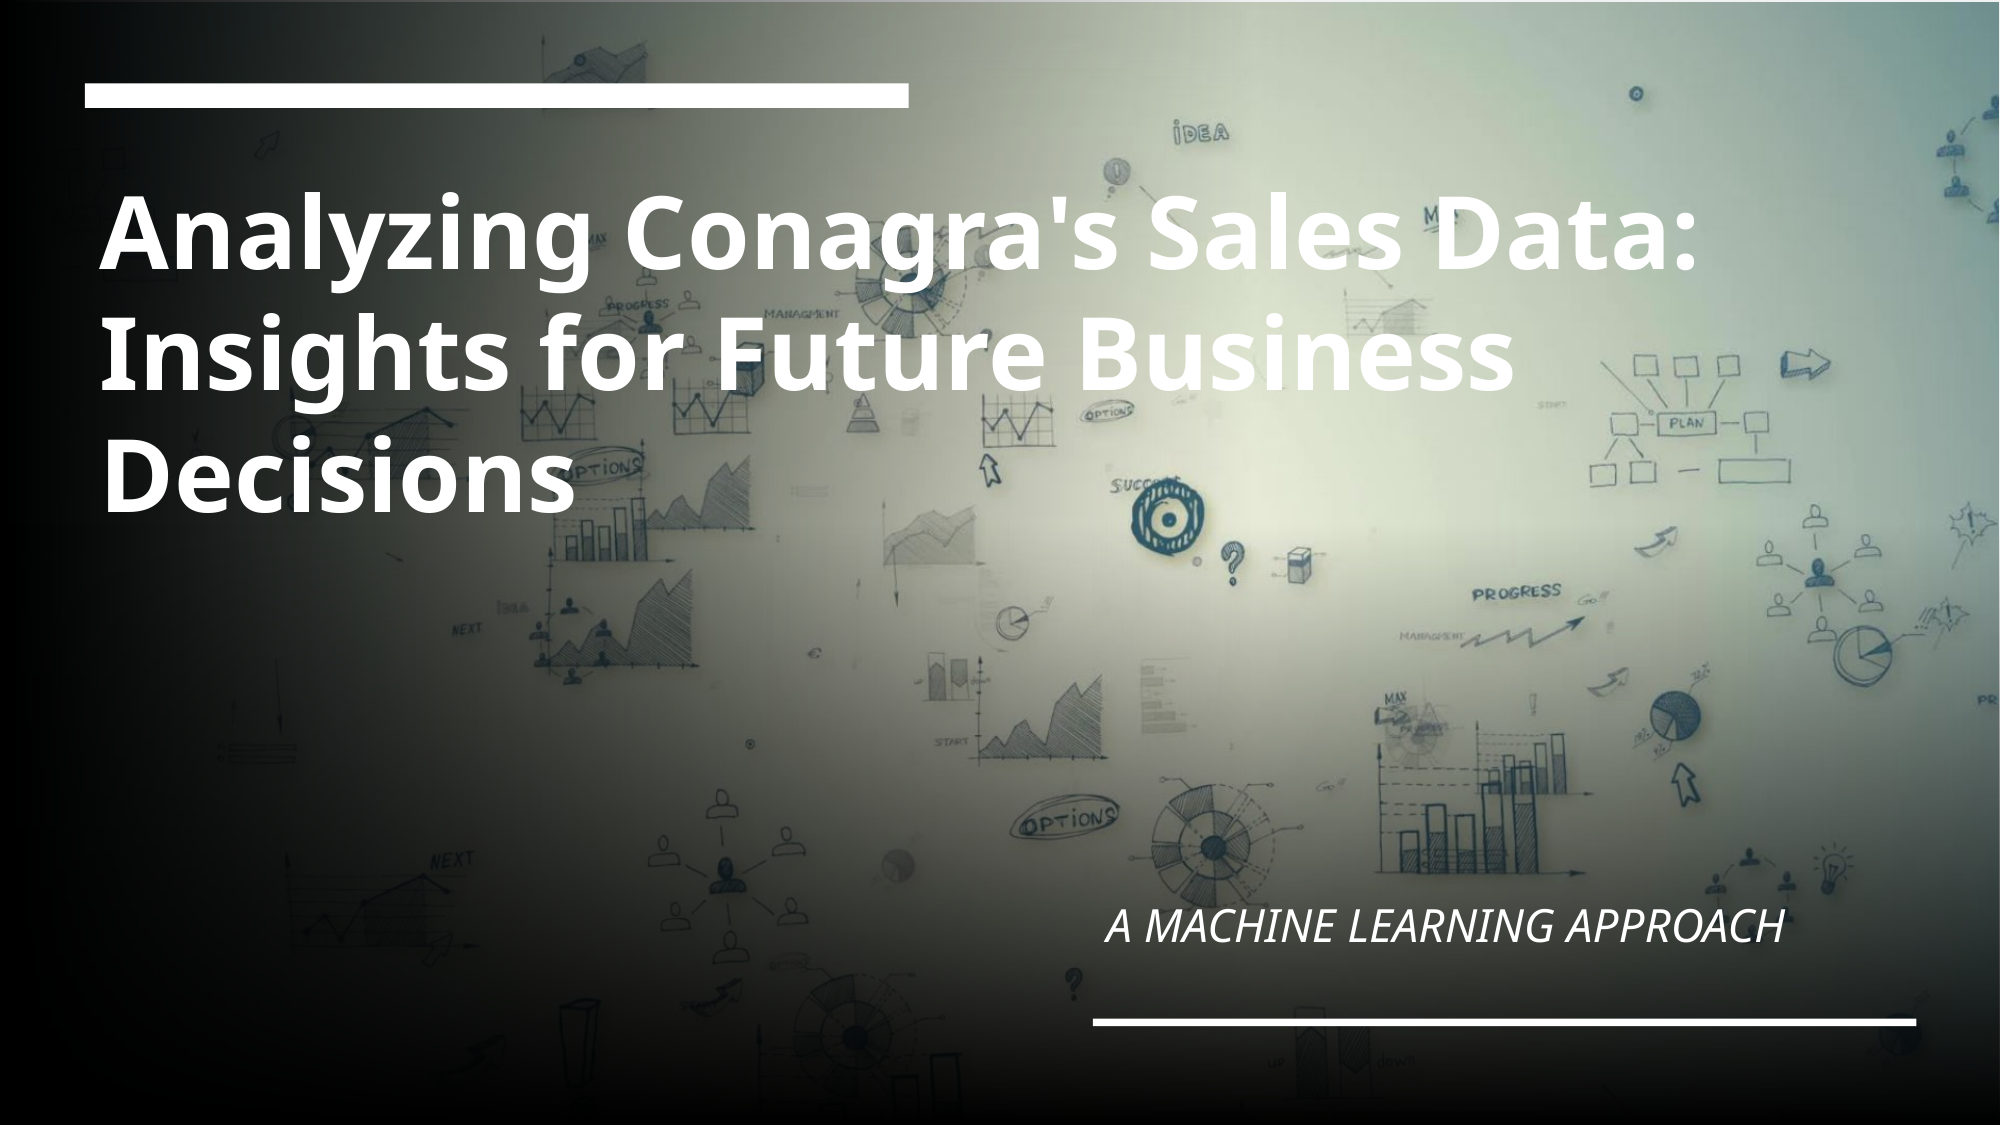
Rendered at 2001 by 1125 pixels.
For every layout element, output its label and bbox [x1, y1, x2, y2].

text_box [0, 1, 2000, 1125]
